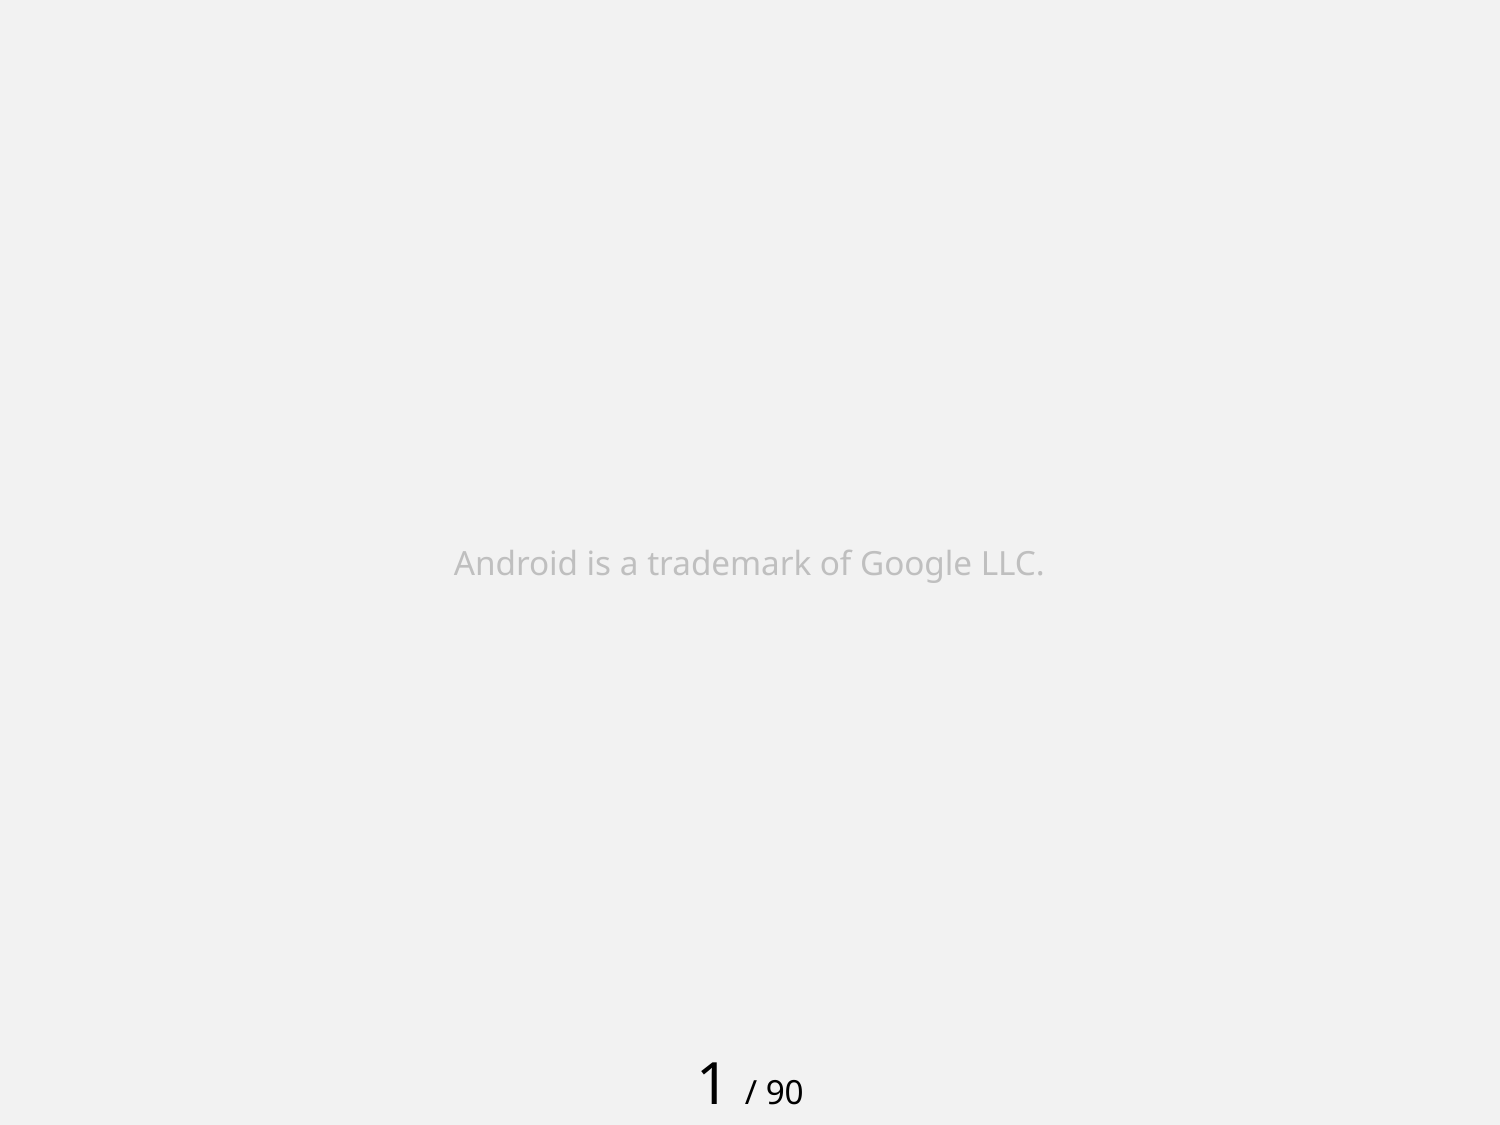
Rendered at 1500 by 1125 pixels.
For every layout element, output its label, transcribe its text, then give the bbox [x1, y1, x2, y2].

text_box 1 / 90 [650, 1039, 850, 1125]
text_box Android is a trademark of Google LLC. [439, 534, 1061, 590]
